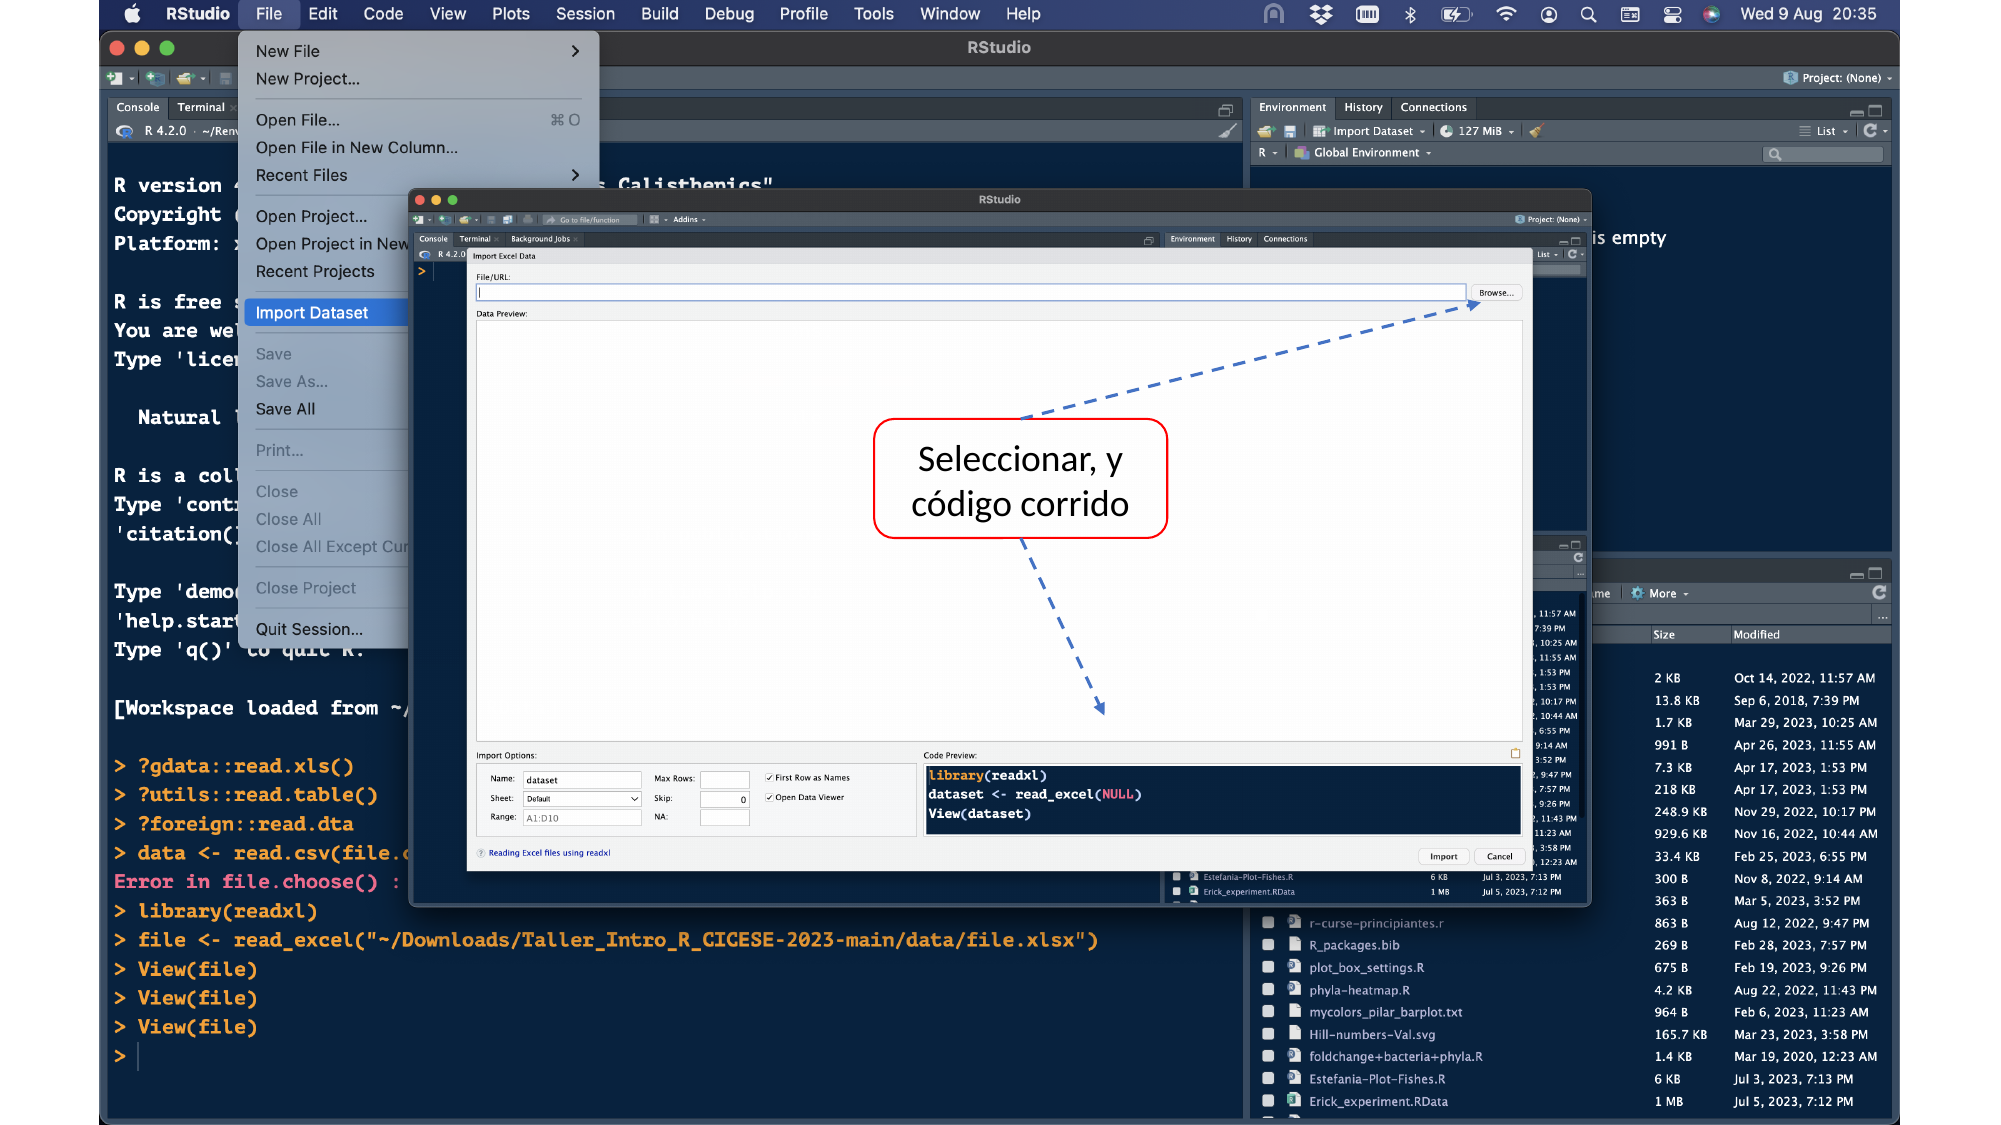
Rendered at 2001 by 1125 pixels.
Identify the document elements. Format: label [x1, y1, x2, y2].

text_box [1020, 537, 1105, 716]
text_box [1020, 302, 1481, 419]
picture [99, 0, 1900, 1125]
